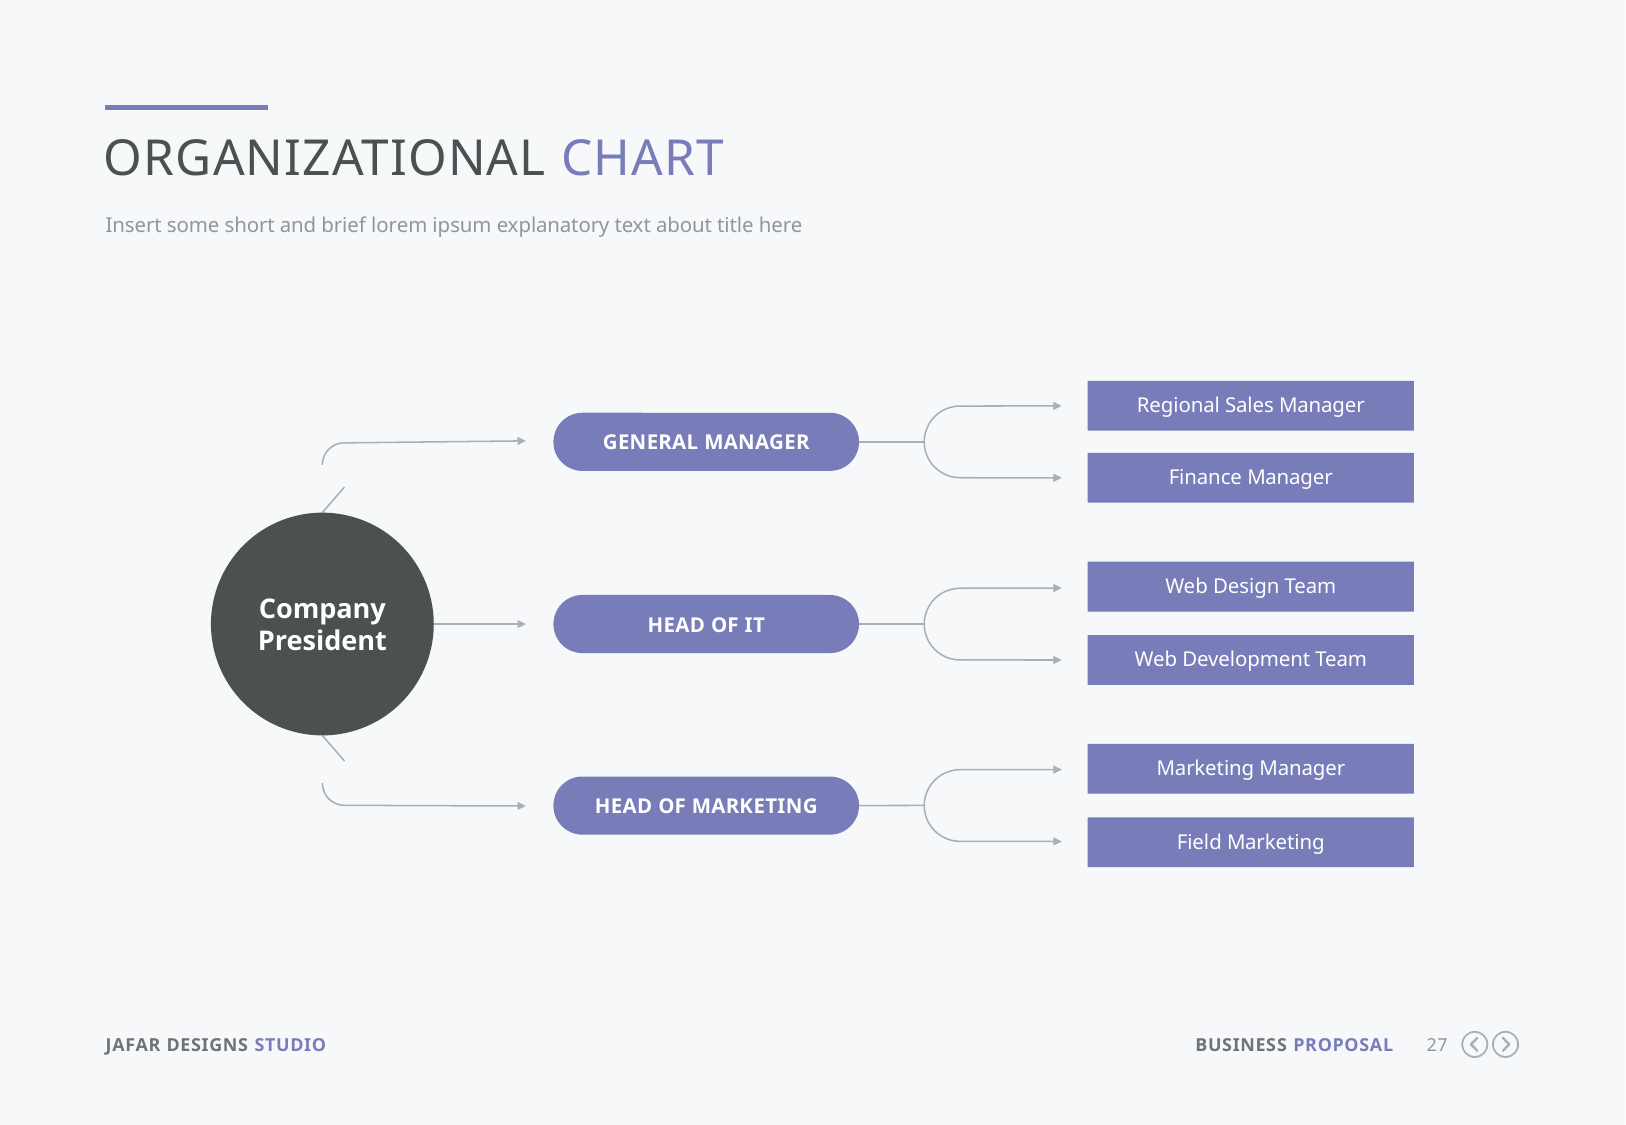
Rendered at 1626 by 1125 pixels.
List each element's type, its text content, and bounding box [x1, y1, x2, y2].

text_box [1087, 380, 1414, 503]
list Insert some short and brief lorem ipsum explanatory text about title here [105, 209, 1519, 241]
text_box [322, 440, 526, 806]
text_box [859, 405, 1062, 478]
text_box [1087, 743, 1414, 868]
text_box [553, 412, 860, 835]
list Organizational Chart [103, 125, 1518, 188]
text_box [859, 769, 1062, 842]
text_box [860, 588, 1062, 660]
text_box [210, 512, 434, 736]
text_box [1087, 561, 1414, 685]
